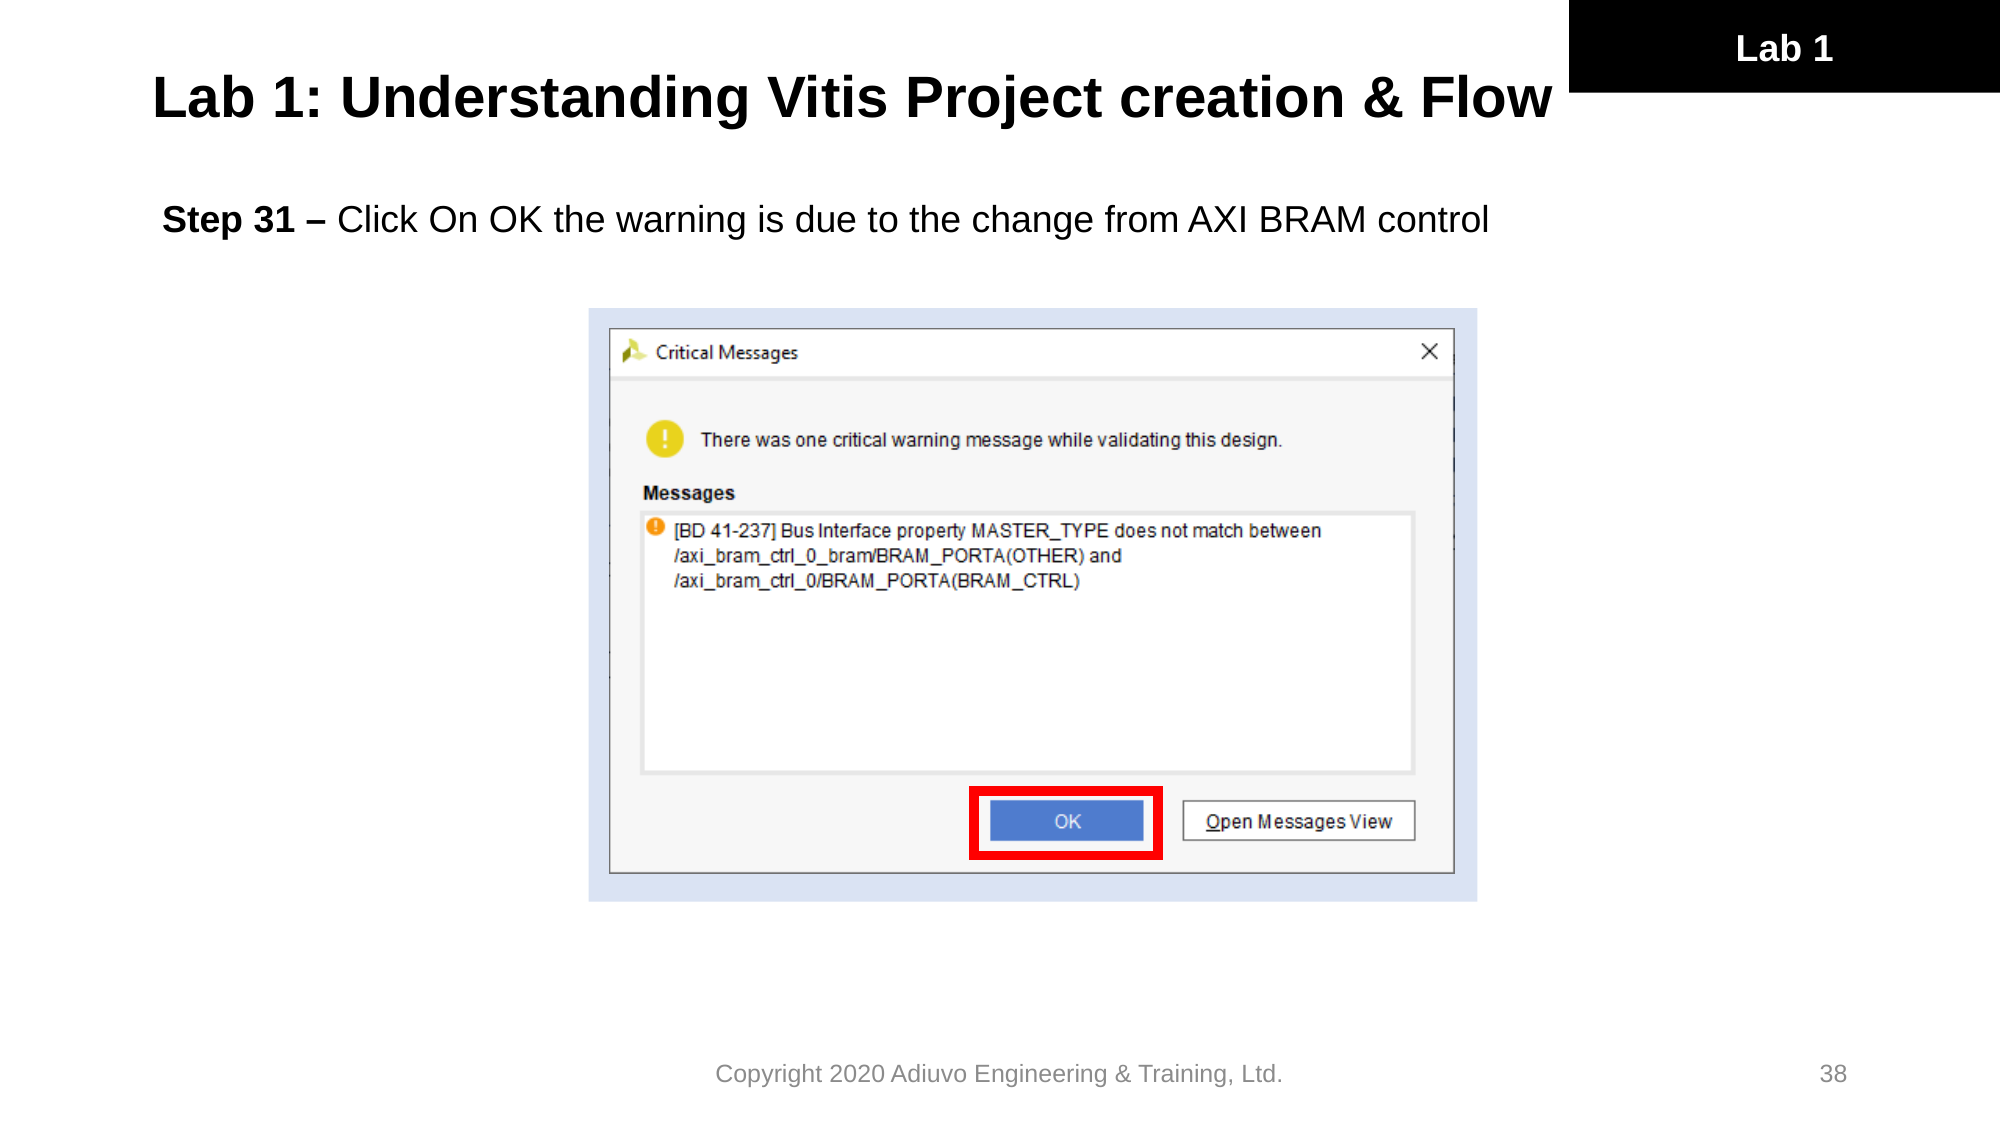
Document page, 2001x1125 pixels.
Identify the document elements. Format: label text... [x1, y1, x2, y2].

footer Copyright 2020 Adiuvo Engineering & Training, Ltd. [662, 1042, 1338, 1103]
text_box [588, 307, 1478, 903]
picture [609, 328, 1455, 874]
text_box Step 31 – Click On OK the warning is due to the change from AXI BRAM control [147, 187, 1873, 293]
title Lab 1: Understanding Vitis Project creation & Flow [137, 59, 1863, 153]
slide_number 38 [1412, 1042, 1863, 1103]
text_box Lab 1 [1568, 0, 2000, 94]
